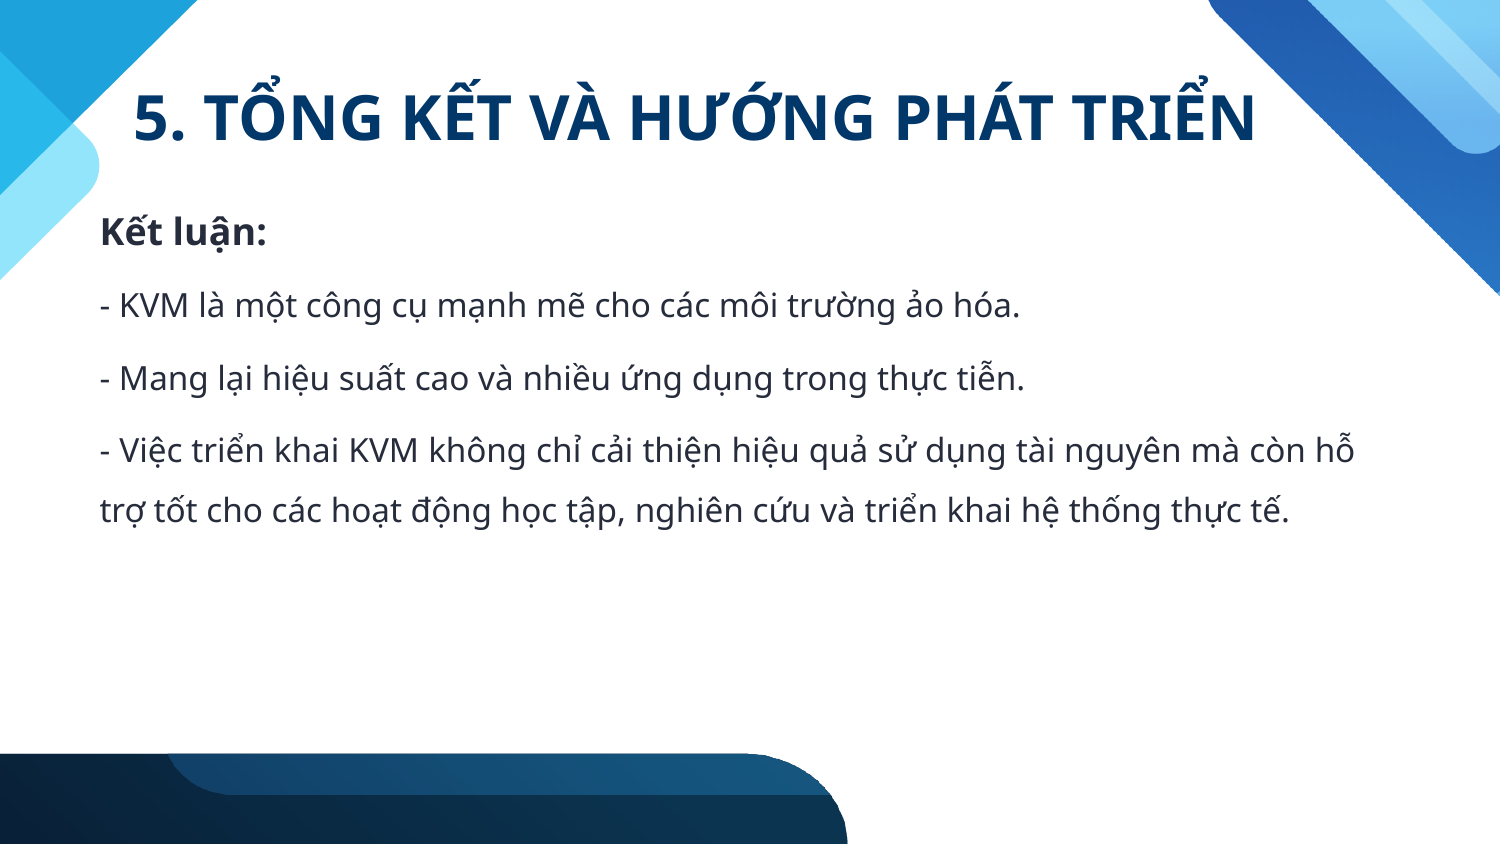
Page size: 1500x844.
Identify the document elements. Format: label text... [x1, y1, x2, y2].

picture [1176, 0, 1500, 345]
title 5. TỔNG KẾT VÀ HƯỚNG PHÁT TRIỂN [118, 63, 1171, 167]
picture [0, 744, 898, 844]
text_box - KVM là một công cụ mạnh mẽ cho các môi trường ảo hóa. - Mang lại hiệu suất cao và nhiều ứng dụng trong thực tiễn. - Việc triển khai KVM không chỉ cải thiện hiệu quả sử dụng tài nguyên mà còn hỗ trợ tốt cho các hoạt động học tập, nghiên cứu và triển khai hệ thống thực tế. [84, 249, 1373, 622]
subtitle Kết luận: [84, 193, 1171, 249]
